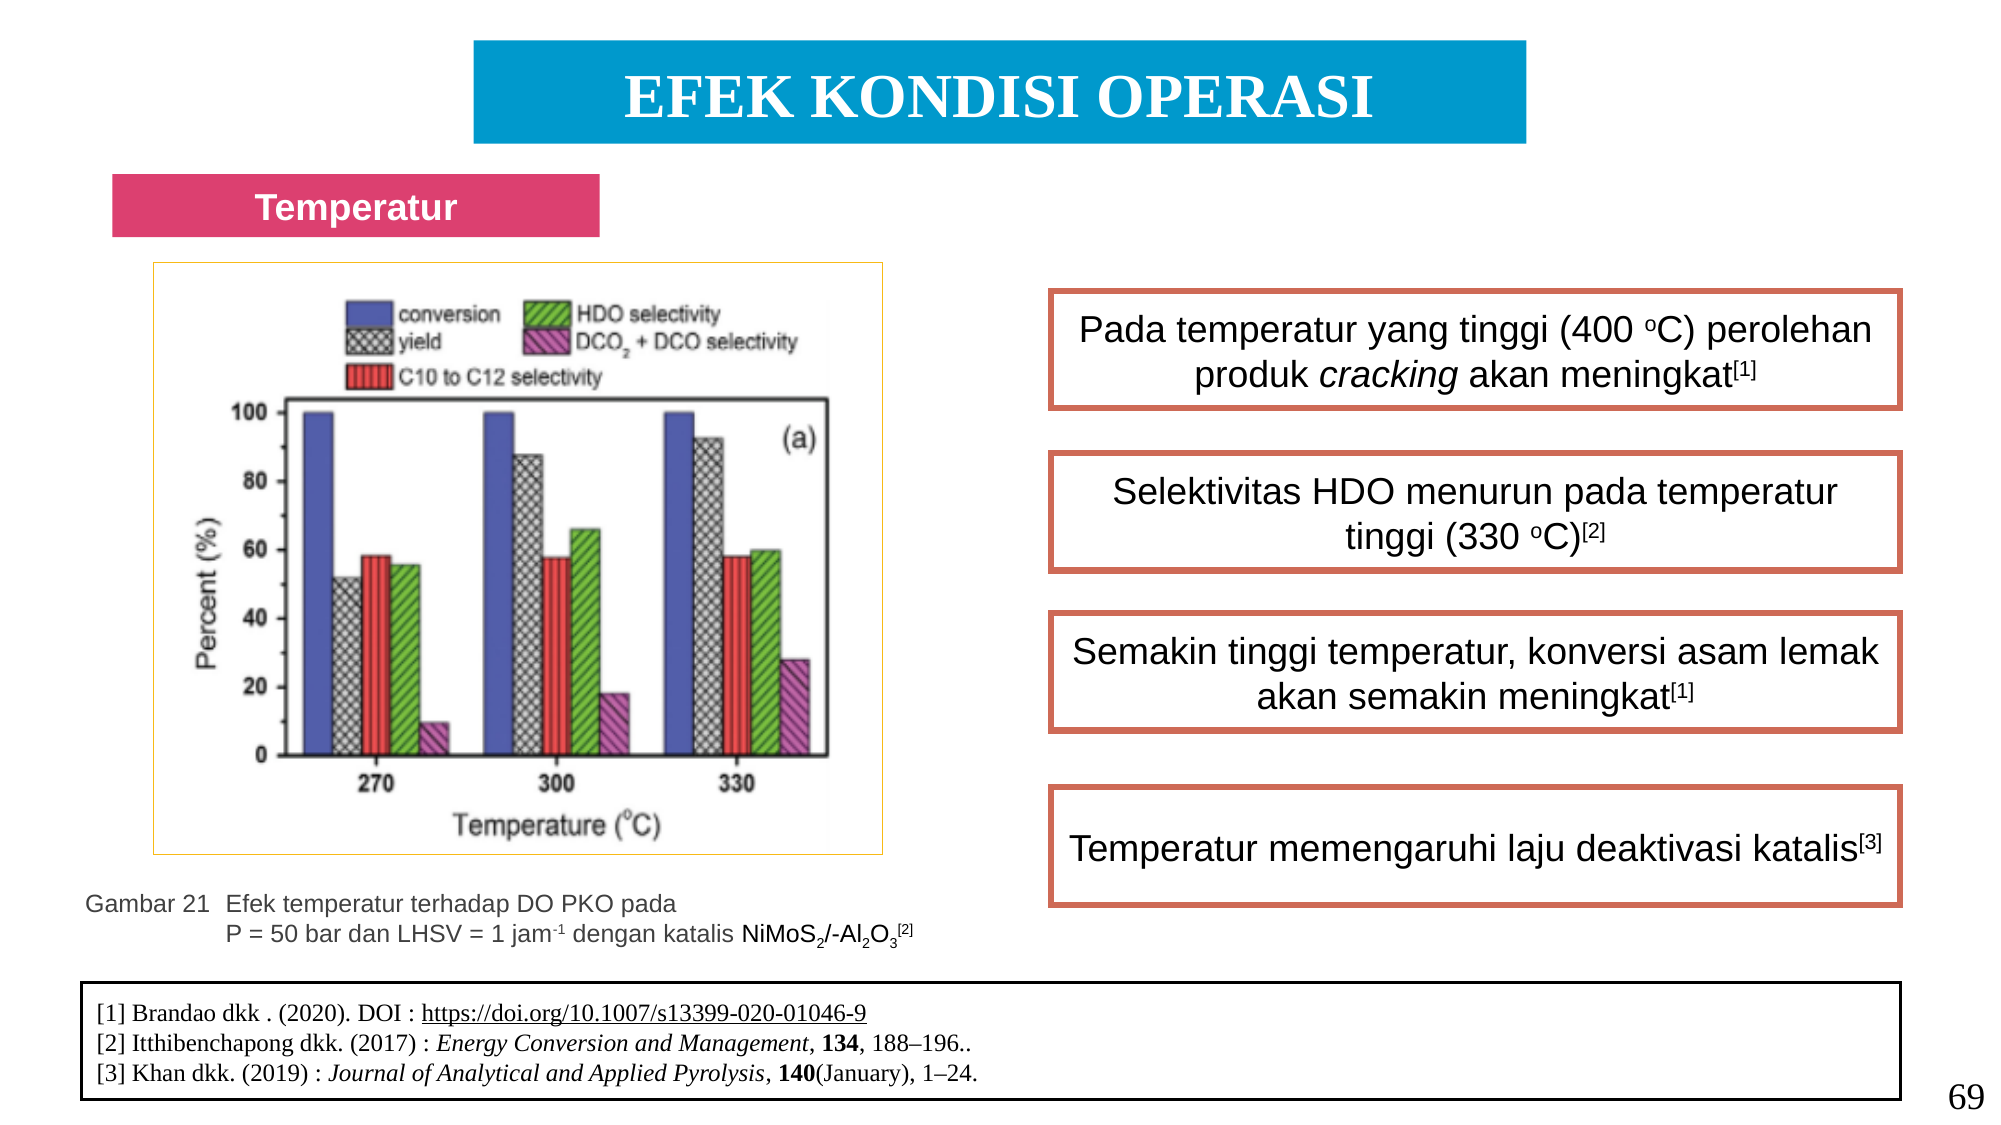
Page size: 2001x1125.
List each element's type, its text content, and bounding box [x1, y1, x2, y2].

text_box Semakin tinggi temperatur, konversi asam lemak akan semakin meningkat[1] [1050, 612, 1901, 732]
text_box EFEK KONDISI OPERASI [473, 39, 1527, 145]
text_box Temperatur memengaruhi laju deaktivasi katalis[3] [1050, 786, 1901, 906]
text_box Pada temperatur yang tinggi (400 oC) perolehan produk cracking akan meningkat[1] [1050, 290, 1901, 409]
text_box [1] Brandao dkk . (2020). DOI : https://doi.org/10.1007/s13399-020-01046-9 [2] Itthibenchapong dkk. (2017) : Energy Conversion and Management, 134, 188–196.. [3] Khan dkk. (2019) : Journal of Analytical and Applied Pyrolysis, 140(January), 1–24. [81, 981, 1901, 1101]
text_box Temperatur [111, 173, 601, 238]
text_box Selektivitas HDO menurun pada temperatur tinggi (330 oC)[2] [1050, 452, 1901, 572]
picture [153, 262, 883, 855]
